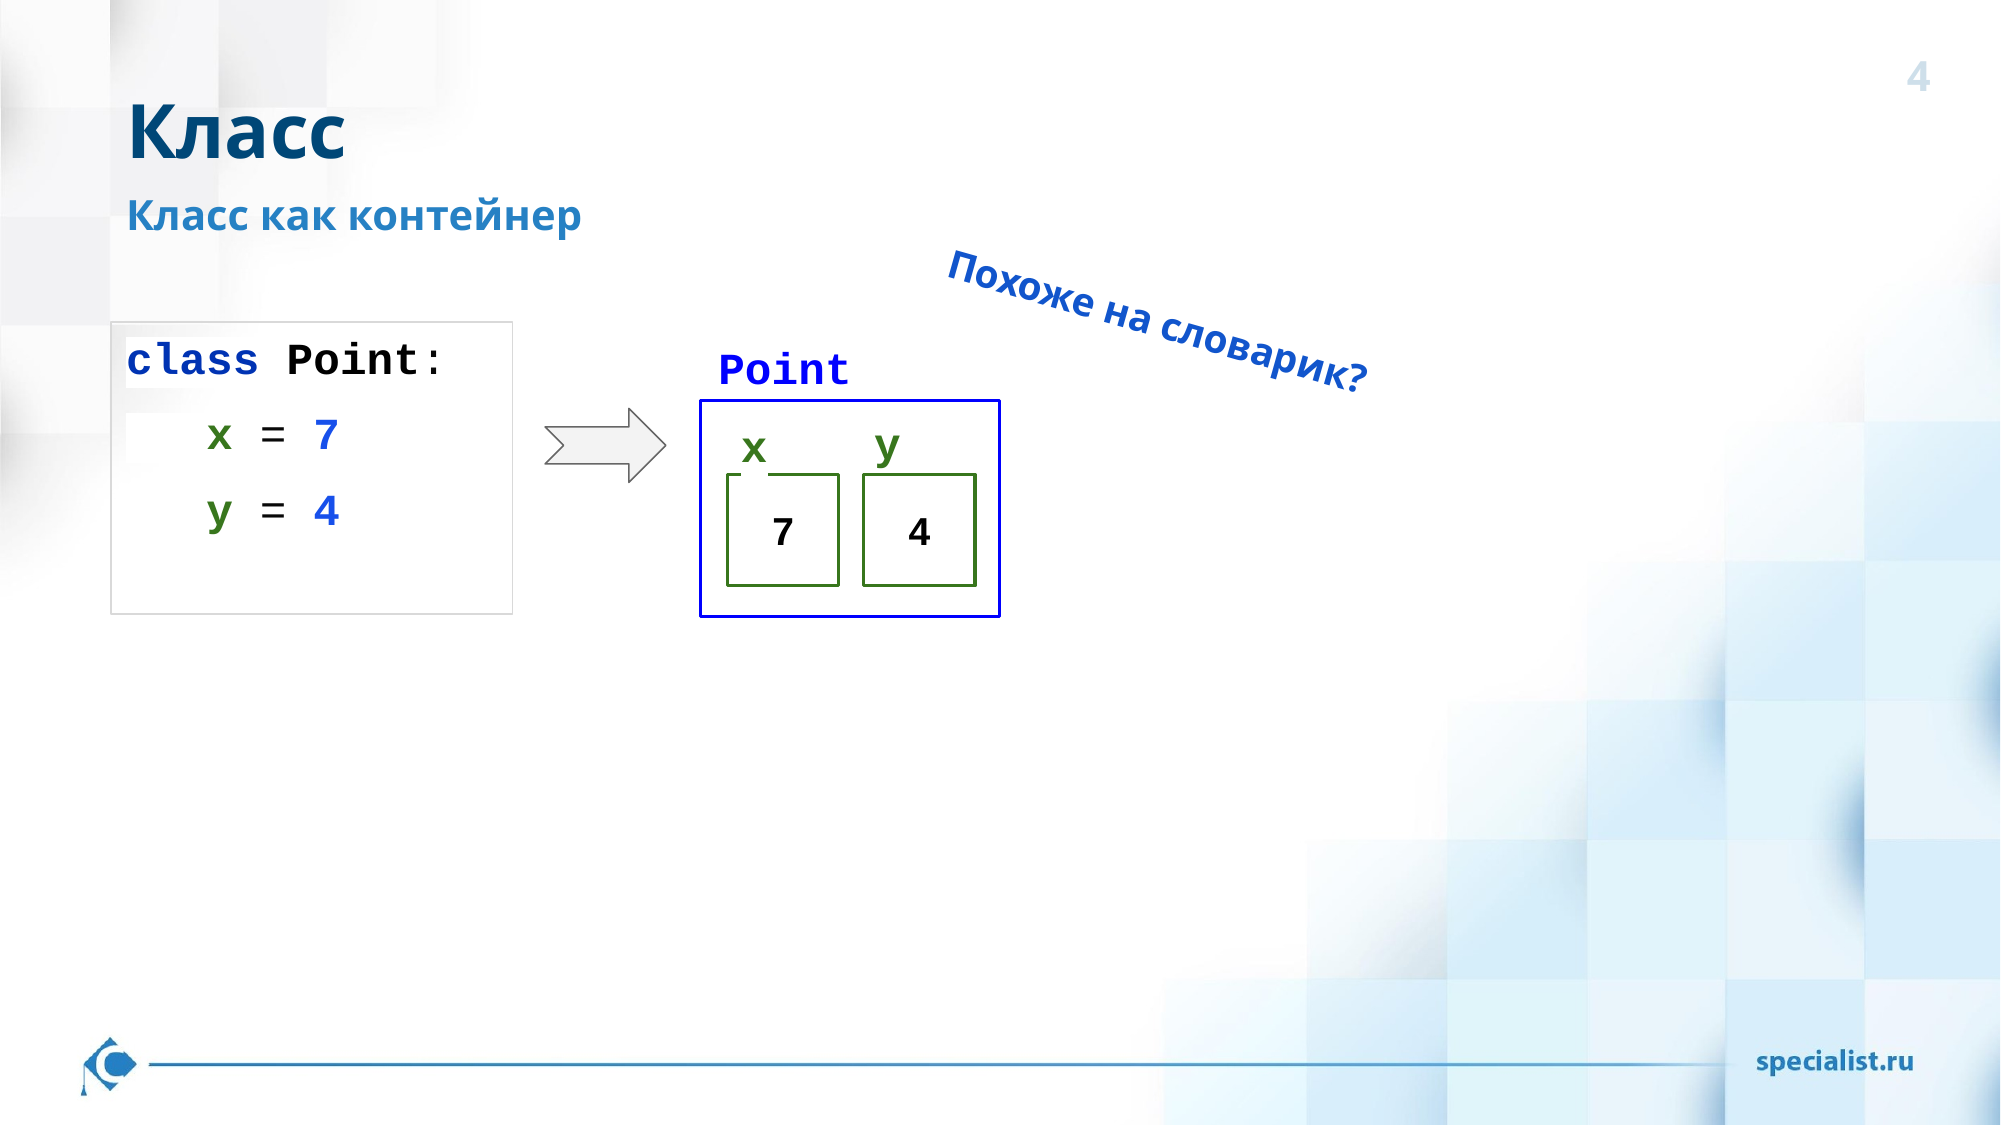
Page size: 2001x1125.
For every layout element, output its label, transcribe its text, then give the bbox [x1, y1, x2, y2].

text_box 4 [863, 474, 976, 586]
title Класс [111, 0, 1522, 181]
text_box x [720, 414, 799, 492]
text_box [545, 408, 666, 483]
text_box Point [698, 319, 873, 414]
text_box Похоже на словарик? [918, 214, 1404, 430]
picture [0, 0, 2001, 1125]
list Класс как контейнер [111, 181, 1522, 293]
list class Point: x = 7 y = 4 [111, 322, 513, 614]
text_box [700, 400, 1000, 617]
text_box 7 [727, 474, 839, 586]
text_box y [854, 394, 932, 488]
